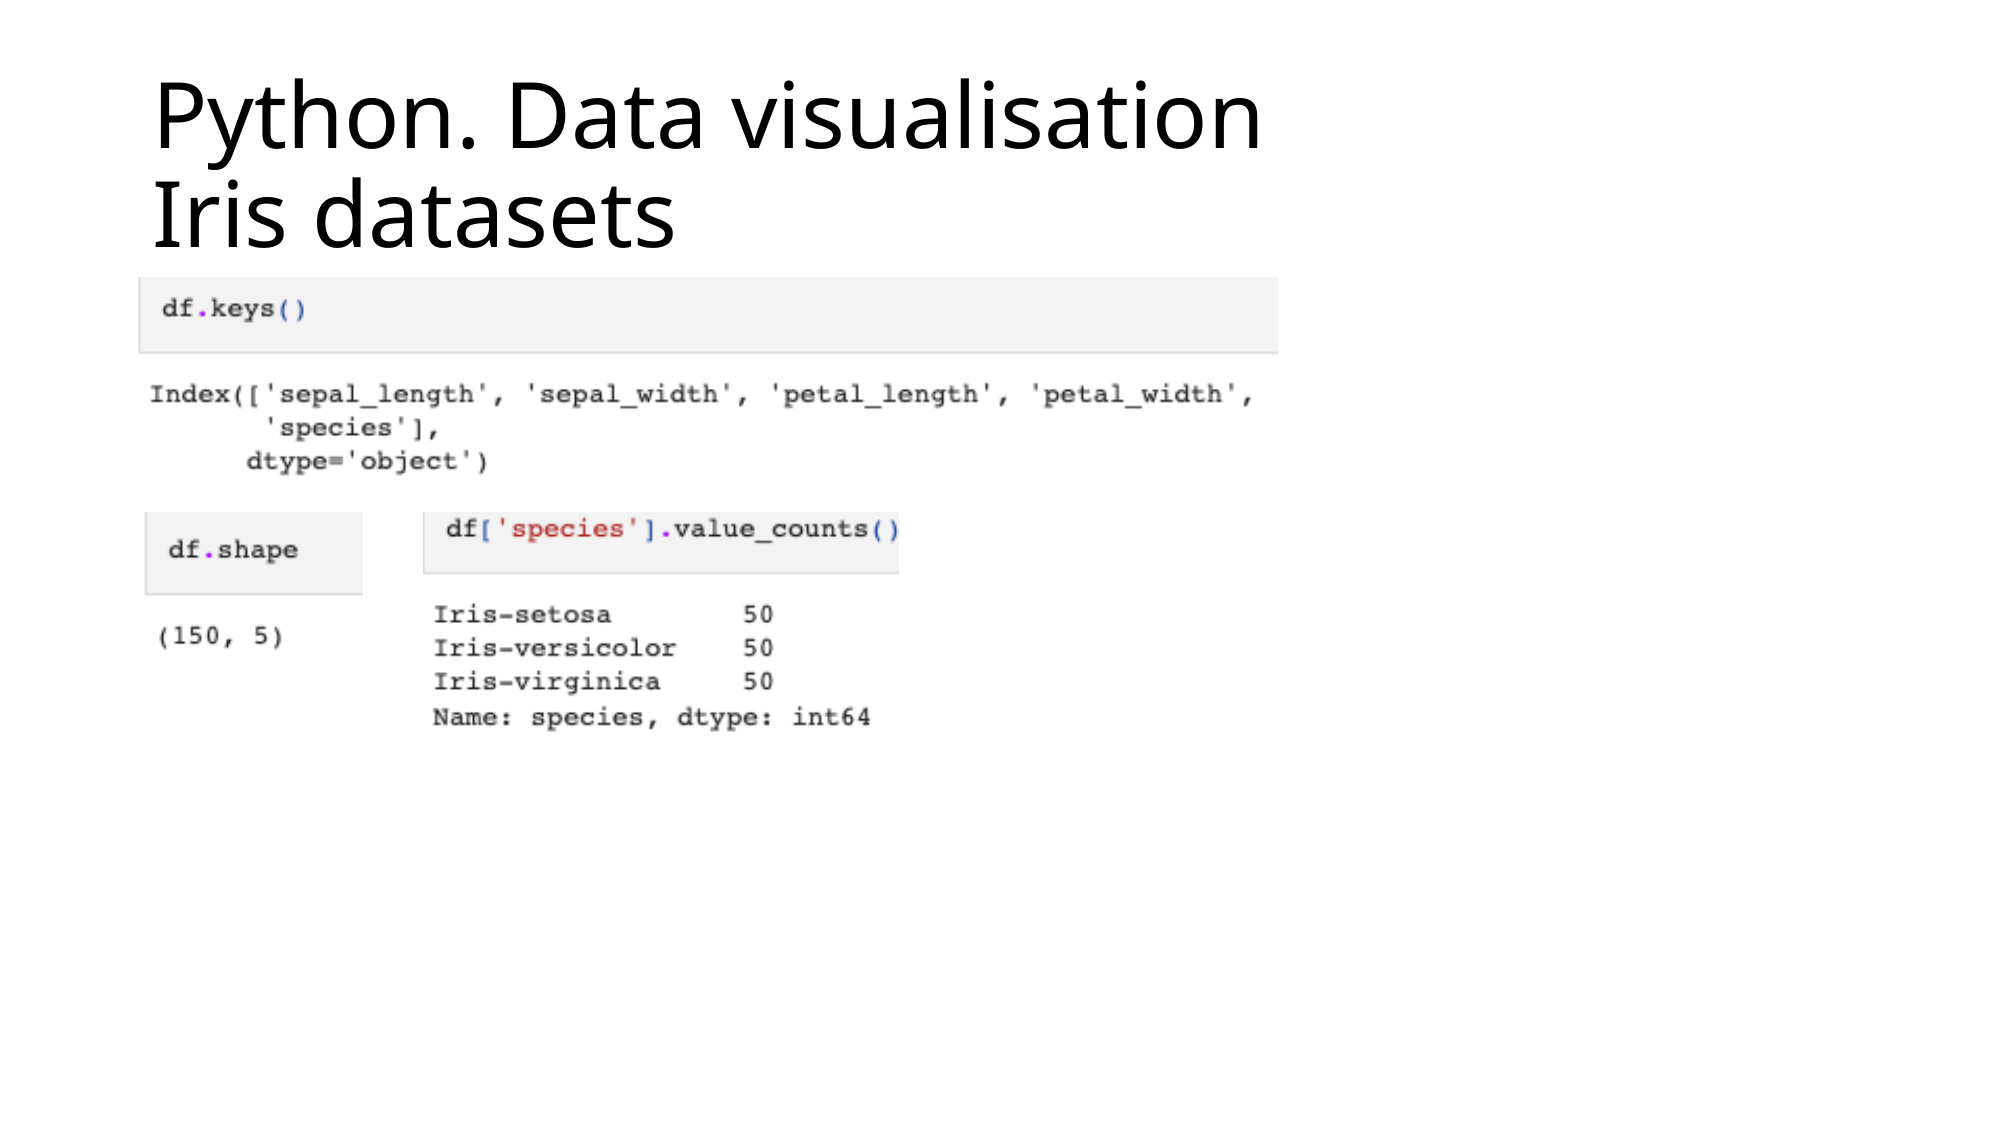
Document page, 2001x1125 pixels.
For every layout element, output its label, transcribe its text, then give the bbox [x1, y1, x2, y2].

picture [137, 512, 363, 661]
picture [423, 512, 899, 736]
title Python. Data visualisation Iris datasets [137, 59, 1863, 278]
picture [137, 277, 1278, 482]
